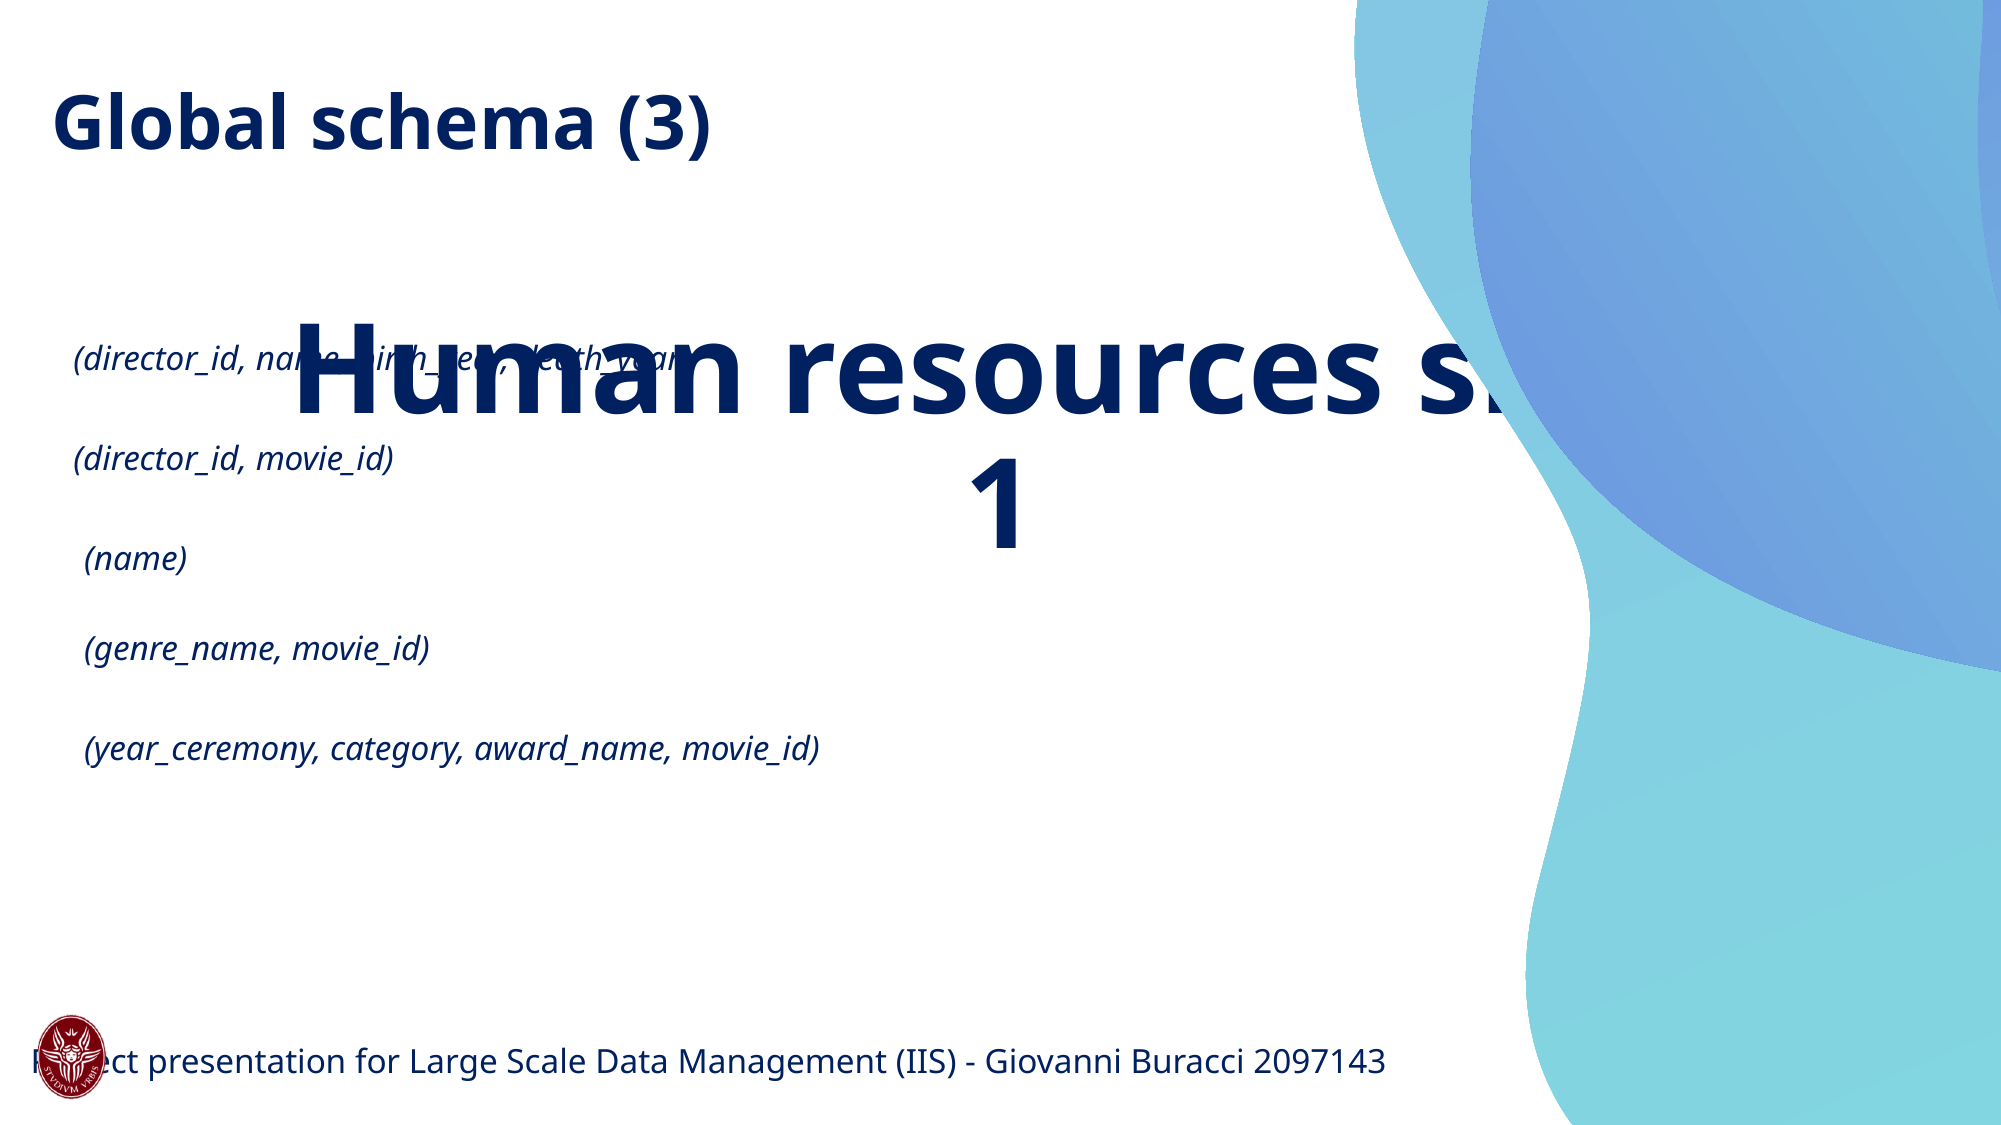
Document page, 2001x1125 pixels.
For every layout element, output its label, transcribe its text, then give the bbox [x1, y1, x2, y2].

title Human resources slide 1 [249, 184, 1340, 576]
text_box Global schema (3) [36, 67, 728, 172]
picture [37, 1013, 113, 1103]
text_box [1340, 0, 2000, 1125]
